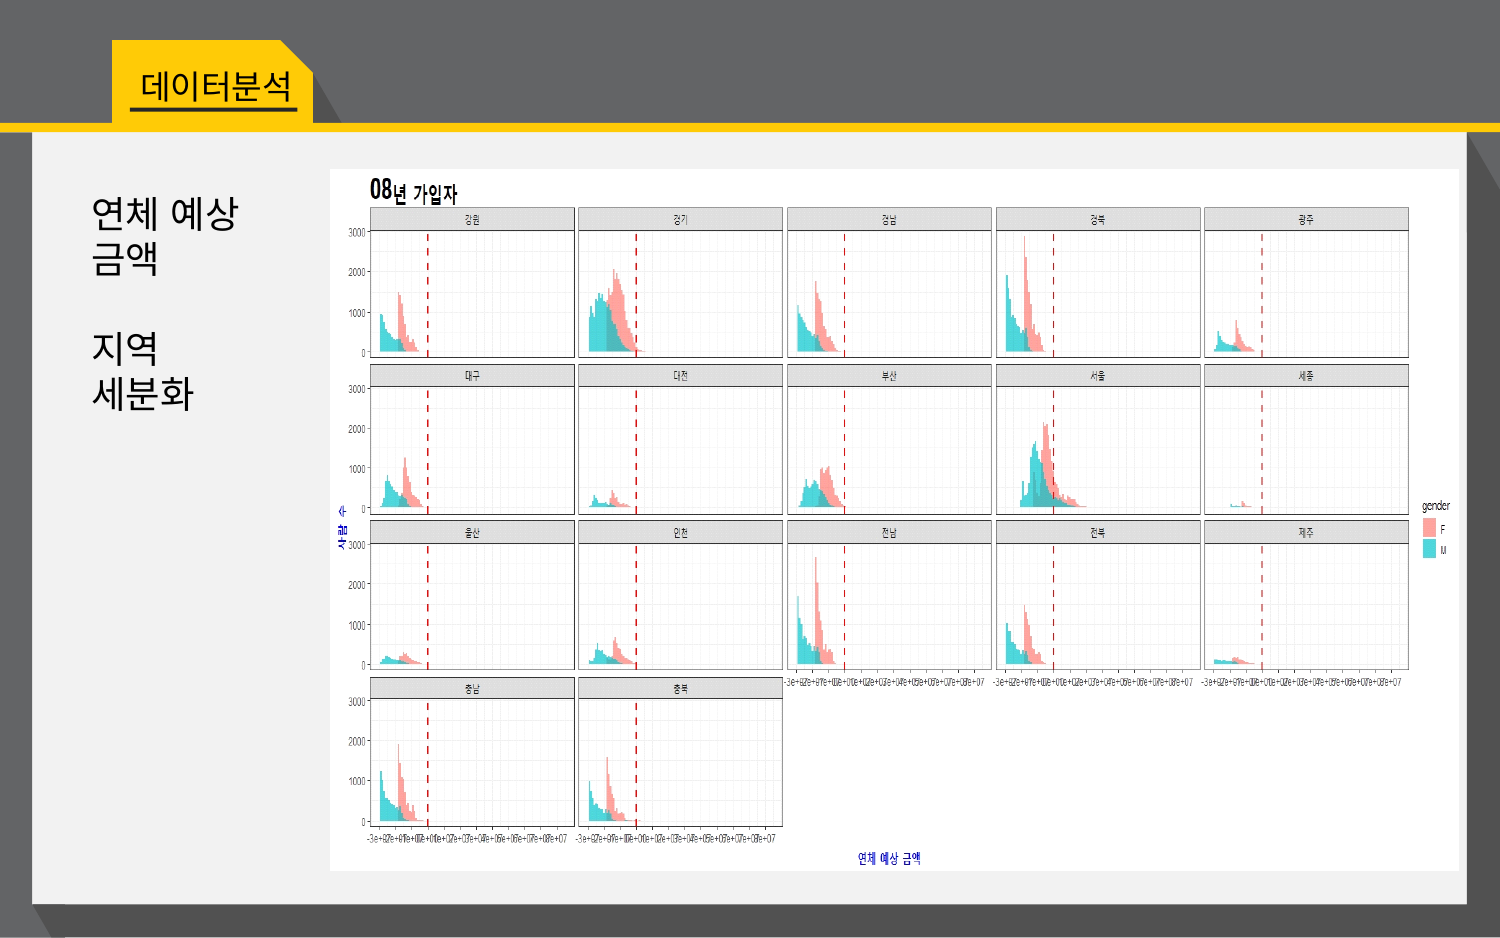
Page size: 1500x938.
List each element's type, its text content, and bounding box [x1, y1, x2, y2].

text_box 연체 예상 금액 지역 세분화 [76, 183, 302, 514]
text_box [330, 168, 1459, 871]
text_box [1463, 170, 1500, 178]
text_box 데이터분석 [125, 59, 308, 115]
